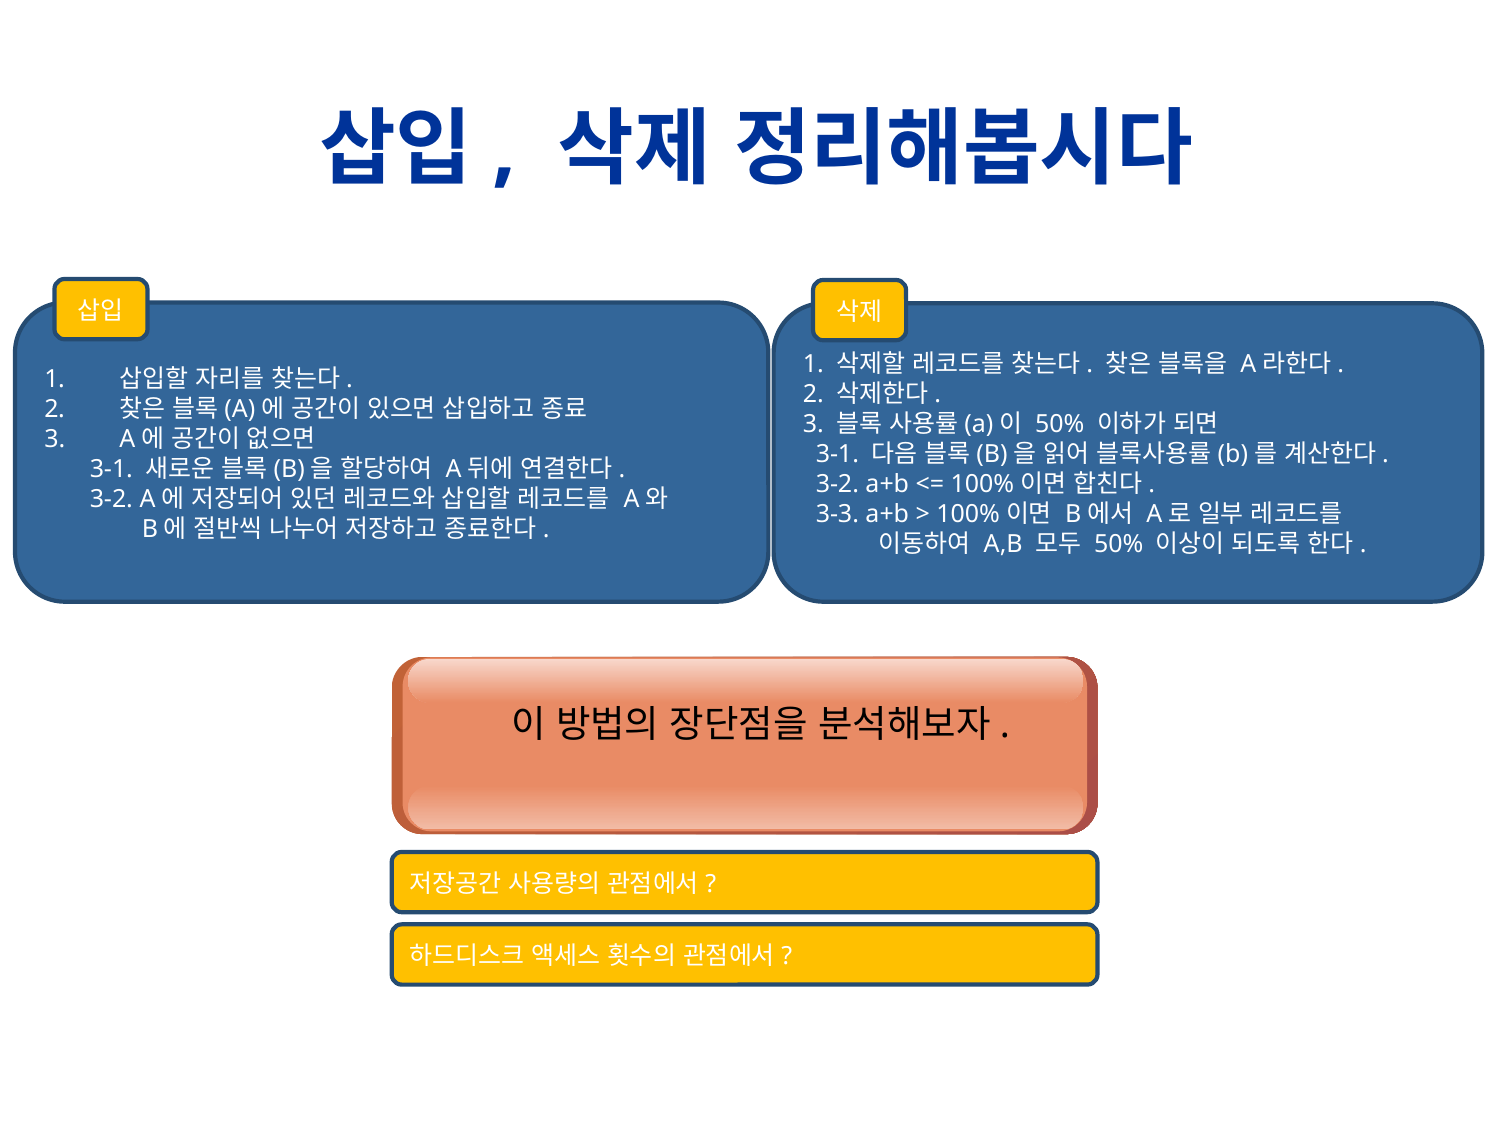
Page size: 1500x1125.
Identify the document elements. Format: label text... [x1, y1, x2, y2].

title 삽입, 삭제 정리해봅시다 [112, 99, 1401, 188]
text_box 1. 삭제할 레코드를 찾는다. 찾은 블록을 A라한다. 2. 삭제한다. 3. 블록 사용률(a)이 50% 이하가 되면 3-1. 다음 블록(B)을 읽어 블록사용률(b)를 계산한다. 3-2. a+b <= 100%이면 합친다. 3-3. a+b > 100%이면 B에서 A로 일부 레코드를 이동하여 A,B 모두 50% 이상이 되도록 한다. [771, 301, 1485, 604]
text_box 삽입할 자리를 찾는다. 찾은 블록(A)에 공간이 있으면 삽입하고 종료 A에 공간이 없으면 3-1. 새로운 블록(B)을 할당하여 A뒤에 연결한다. 3-2. A에 저장되어 있던 레코드와 삽입할 레코드를 A와 B에 절반씩 나누어 저장하고 종료한다. [12, 300, 771, 604]
text_box 삭제 [810, 277, 909, 343]
text_box 삽입 [52, 276, 150, 342]
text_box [391, 656, 1098, 985]
